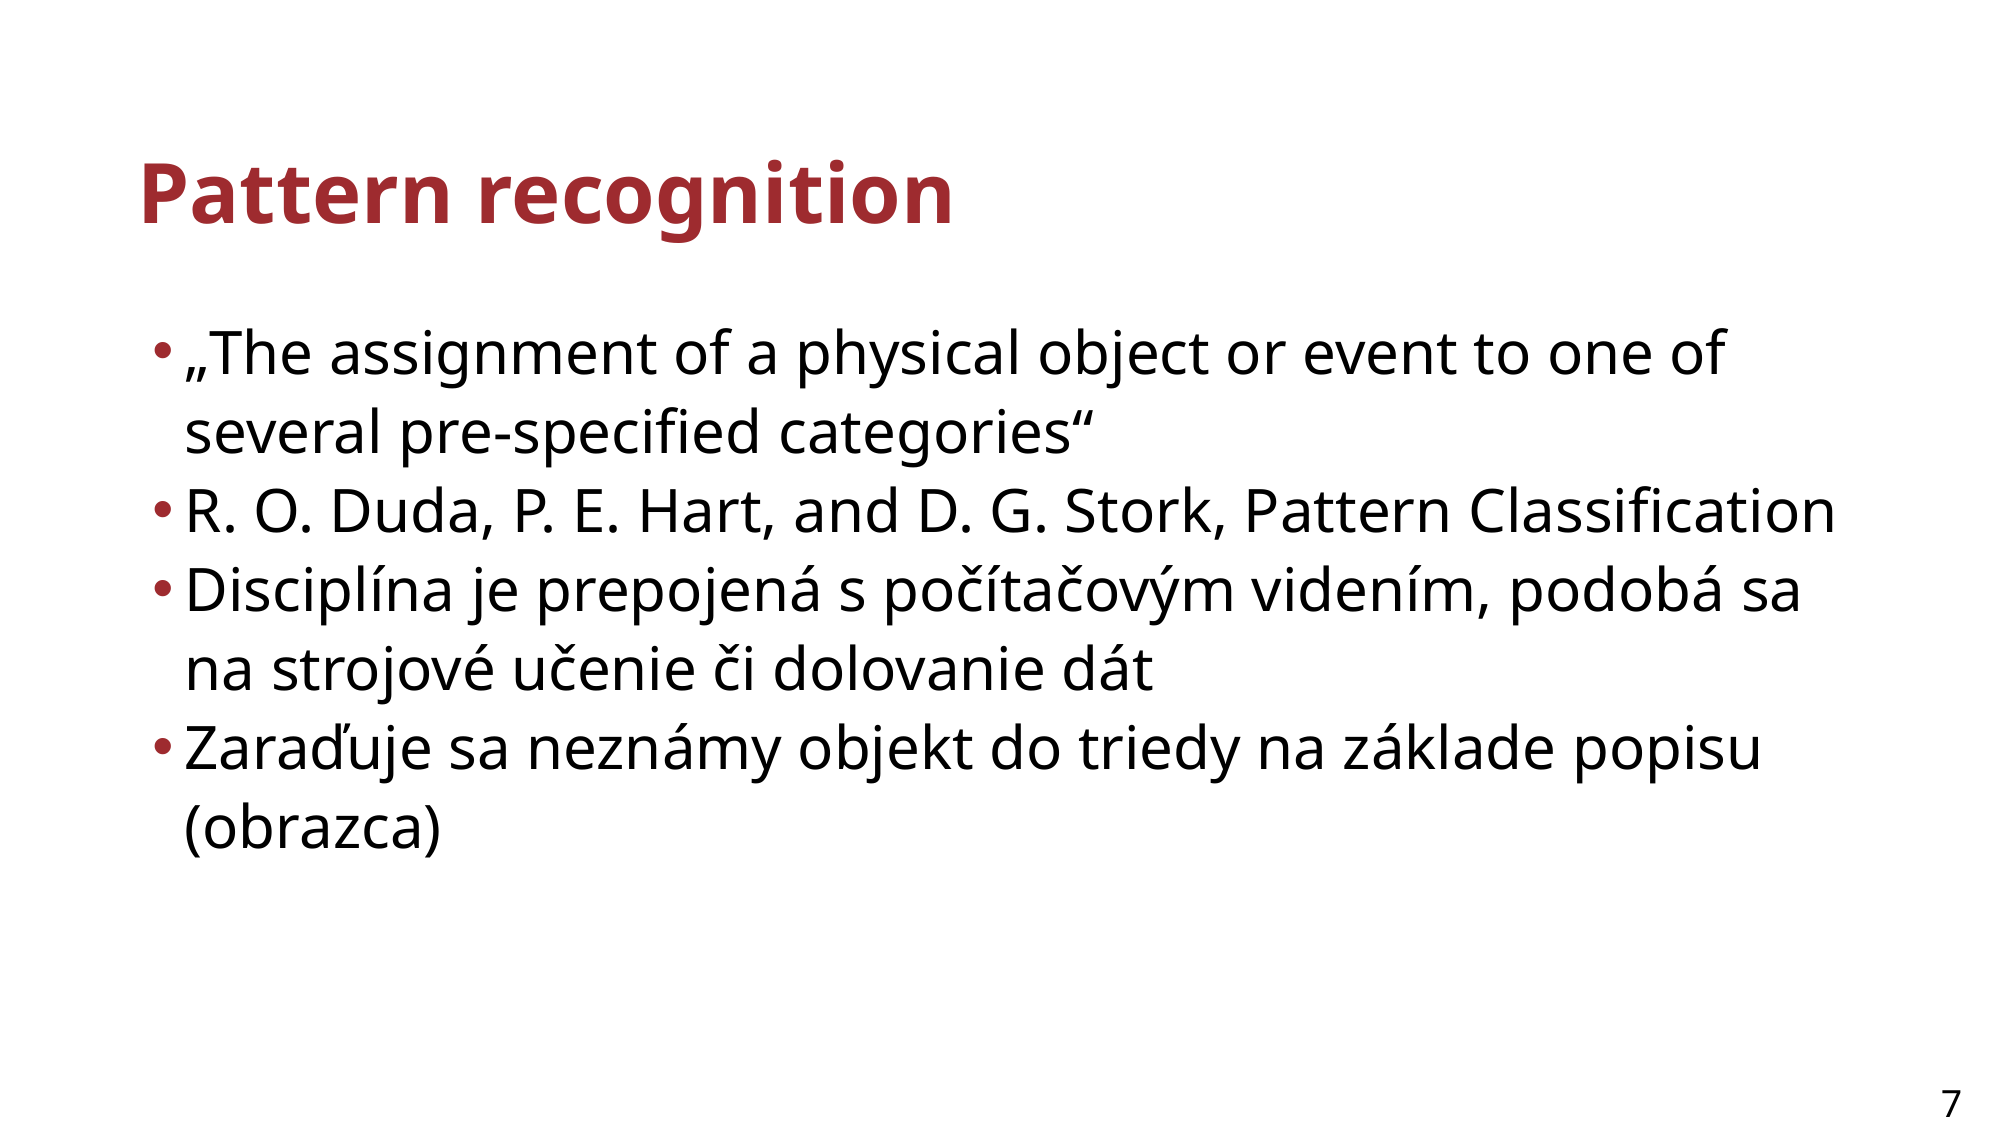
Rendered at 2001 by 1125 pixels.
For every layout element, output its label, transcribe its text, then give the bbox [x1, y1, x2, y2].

list „The assignment of a physical object or event to one of several pre-specified categories“ R. O. Duda, P. E. Hart, and D. G. Stork, Pattern Classification Disciplína je prepojená s počítačovým videním, podobá sa na strojové učenie či dolovanie dát Zaraďuje sa neznámy objekt do triedy na základe popisu (obrazca) [137, 299, 1863, 930]
title Pattern recognition [137, 116, 1717, 278]
